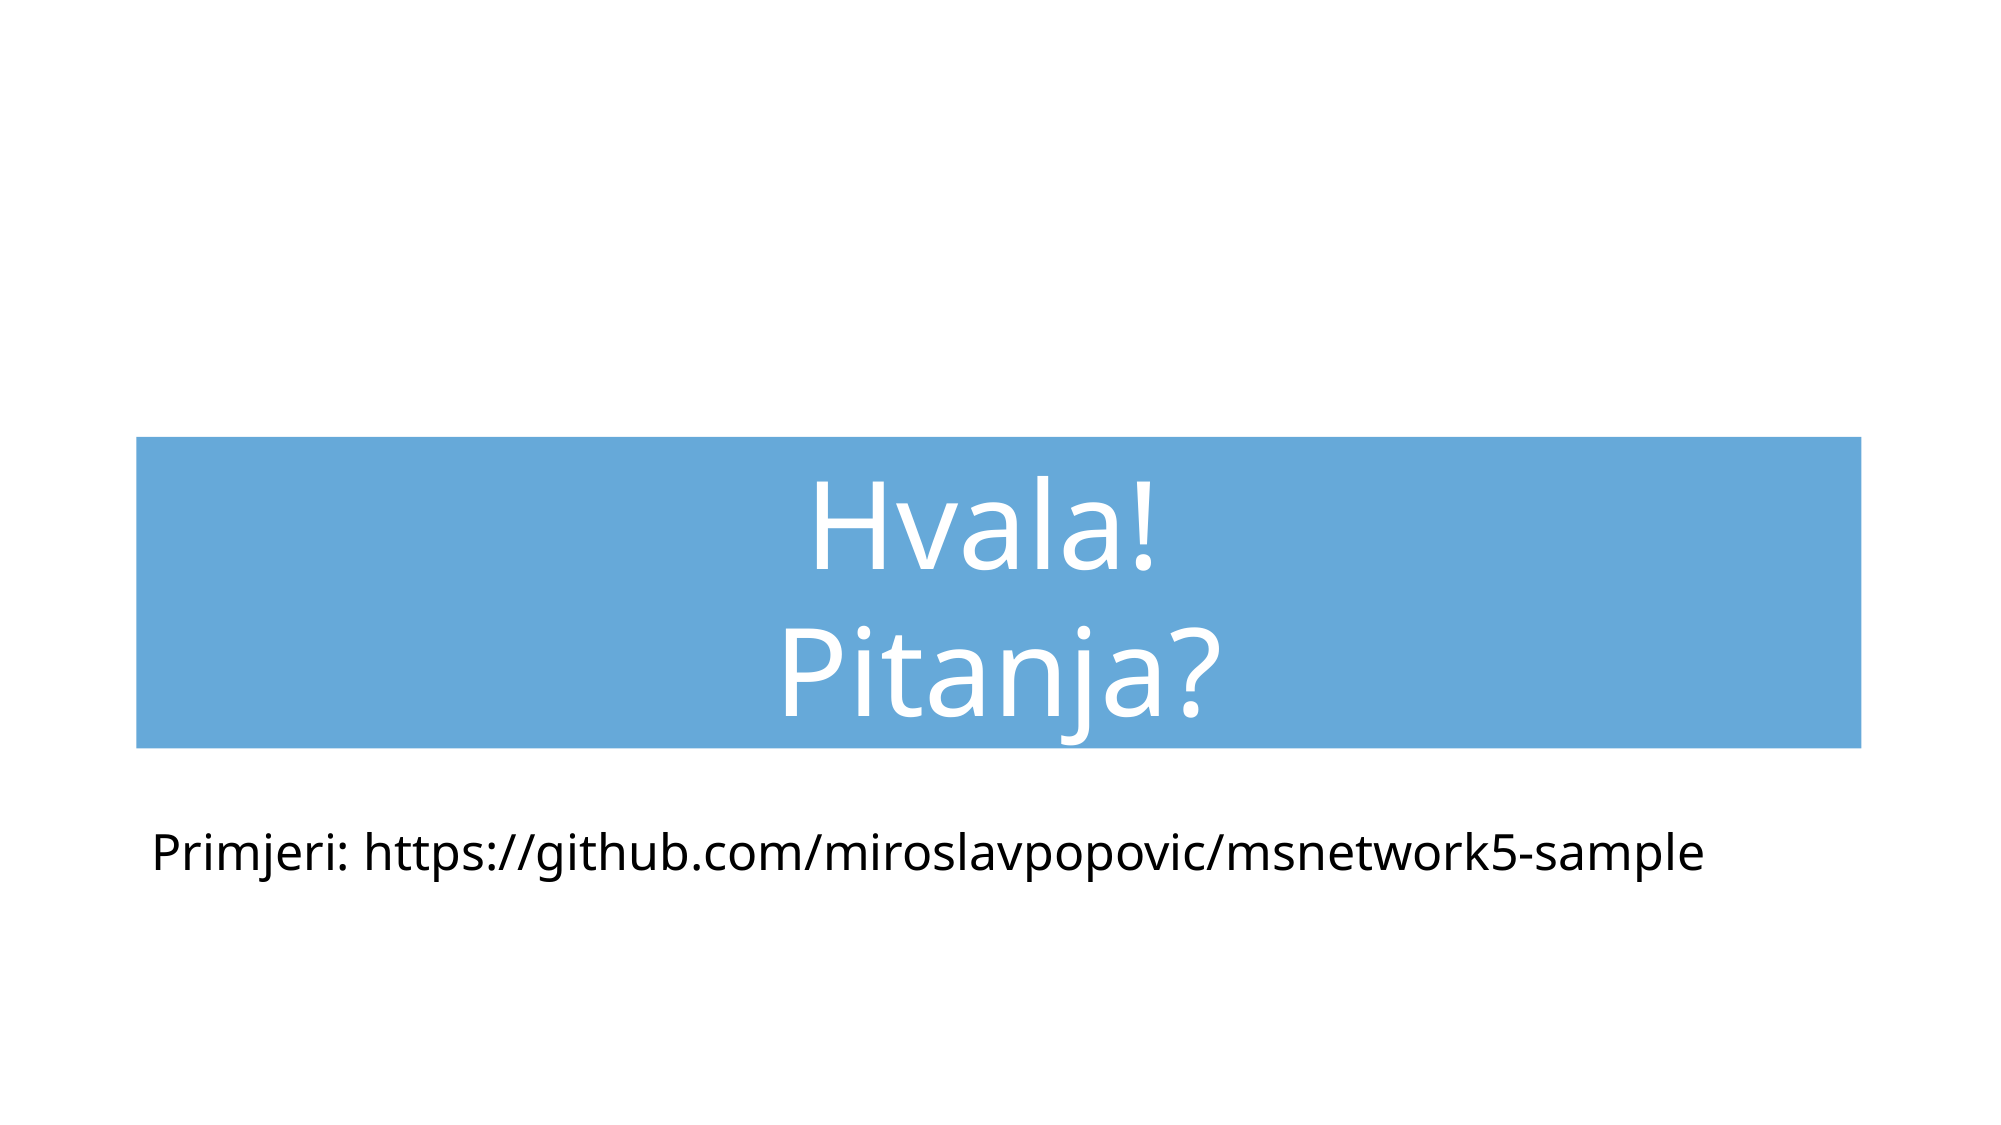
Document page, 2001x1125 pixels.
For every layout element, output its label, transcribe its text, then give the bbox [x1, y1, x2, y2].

title Hvala! Pitanja? [136, 436, 1862, 749]
list Primjeri: https://github.com/miroslavpopovic/msnetwork5-sample [136, 752, 1862, 999]
